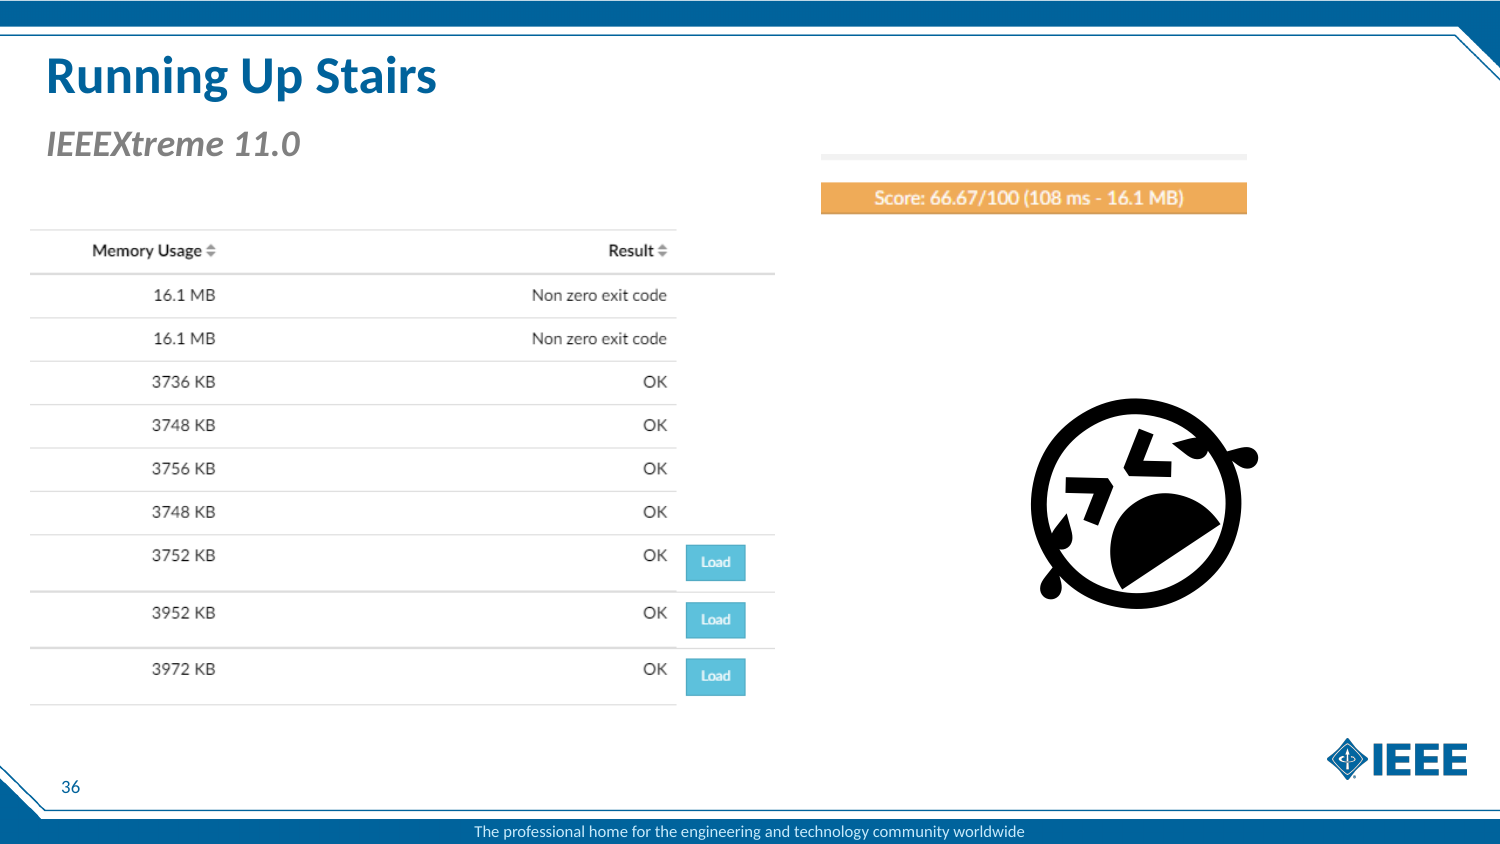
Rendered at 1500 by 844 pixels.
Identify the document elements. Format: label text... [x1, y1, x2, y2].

title Running Up Stairs [46, 40, 1467, 111]
picture [0, 738, 1500, 844]
text_box 😭 [919, 276, 1360, 710]
picture [30, 206, 775, 723]
picture [821, 154, 1247, 224]
picture [0, 1, 1499, 88]
list IEEEXtreme 11.0 [46, 116, 1467, 171]
slide_number 36 [46, 763, 127, 809]
